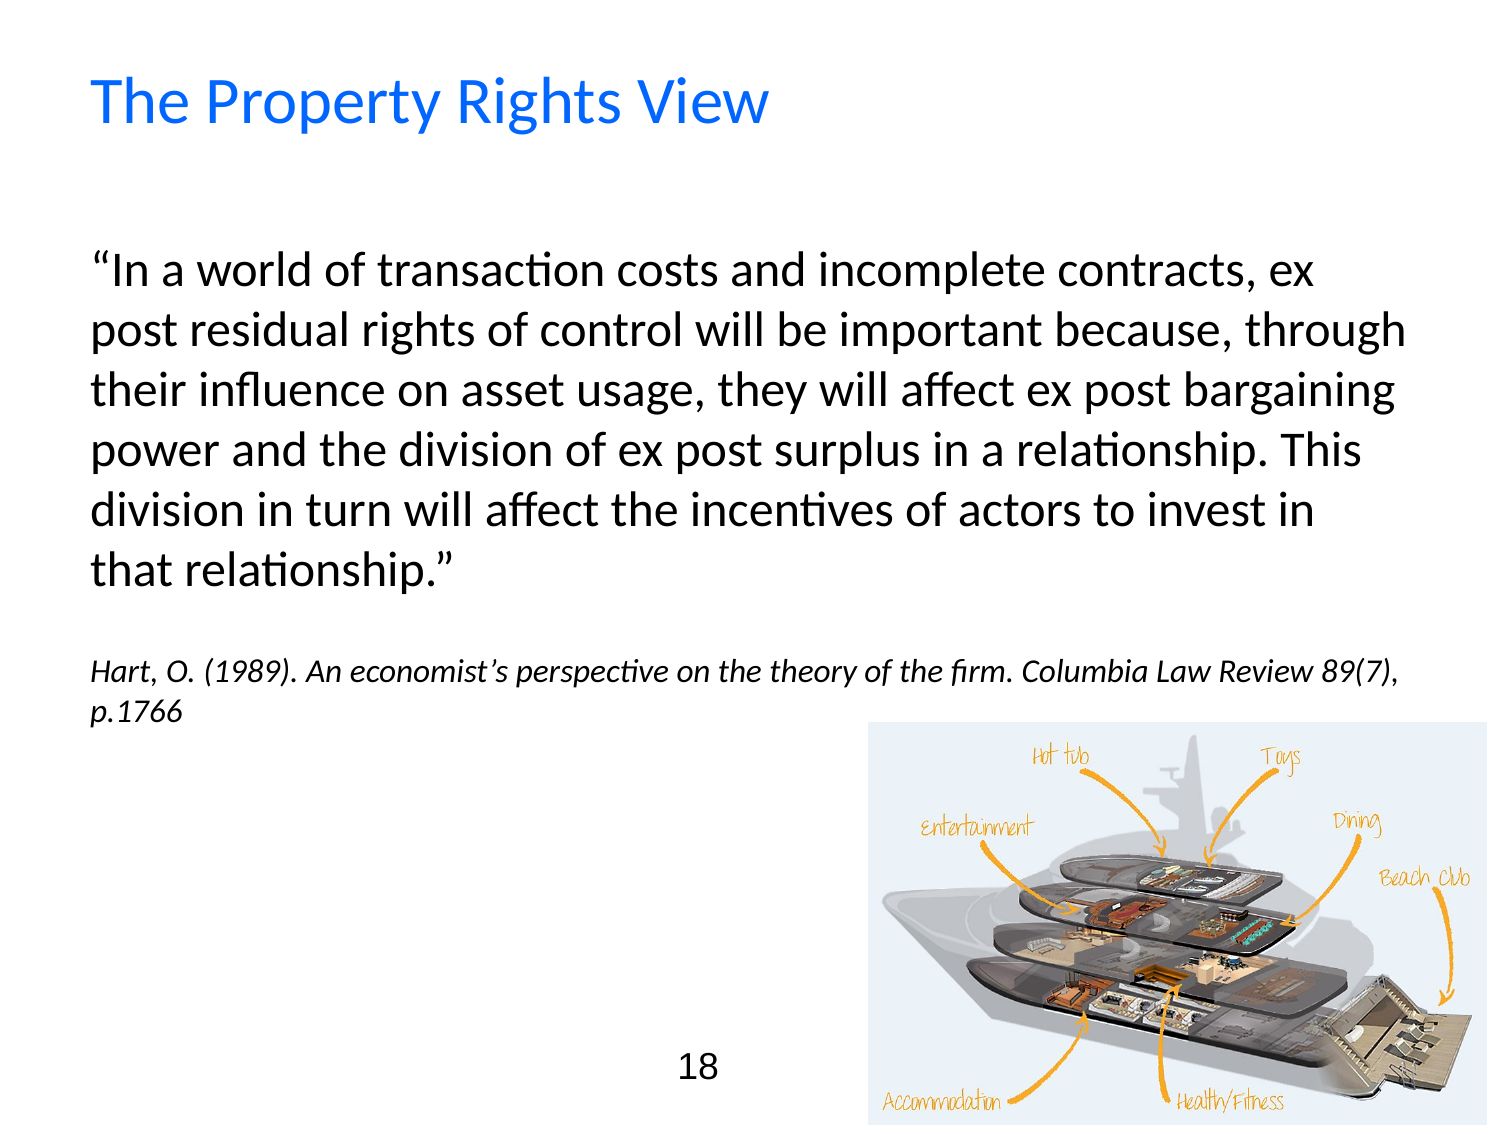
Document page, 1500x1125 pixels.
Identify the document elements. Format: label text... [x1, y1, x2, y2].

picture [868, 722, 1487, 1125]
title The Property Rights View [75, 45, 1425, 148]
text_box 18 [662, 1034, 863, 1095]
list “In a world of transaction costs and incomplete contracts, ex post residual rights of control will be important because, through their influence on asset usage, they will affect ex post bargaining power and the division of ex post surplus in a relationship. This division in turn will affect the incentives of actors to invest in that relationship.” Hart, O. (1989). An economist’s perspective on the theory of the firm. Columbia Law Review 89(7), p.1766 [75, 148, 1425, 1005]
